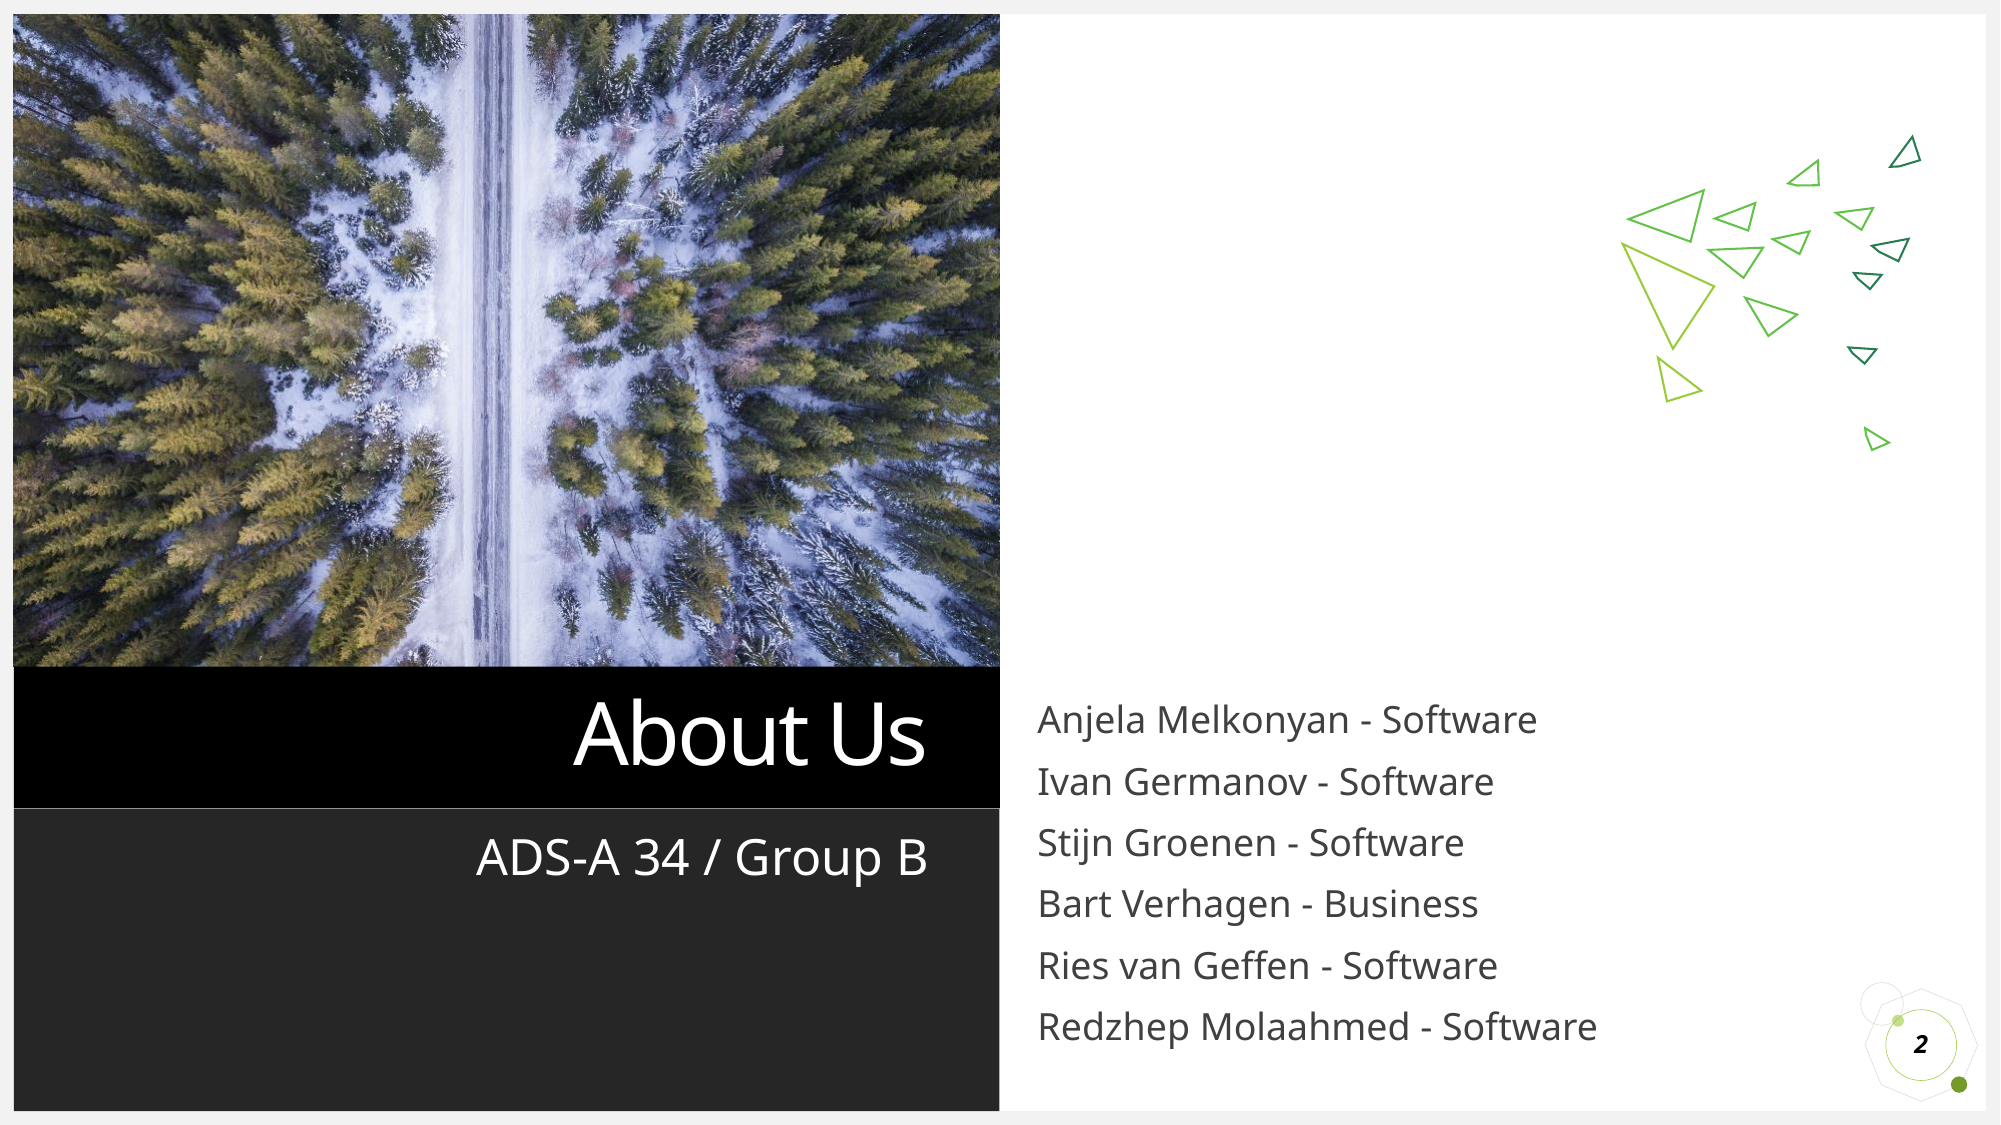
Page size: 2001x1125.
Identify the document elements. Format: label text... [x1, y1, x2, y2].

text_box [1617, 136, 1922, 451]
slide_number 2 [1885, 1009, 1957, 1081]
subtitle ADS-A 34 / Group B [13, 808, 1000, 1112]
title About Us [13, 667, 1000, 808]
picture [13, 14, 1000, 667]
list Anjela Melkonyan - Software Ivan Germanov - Software Stijn Groenen - Software Bart Verhagen - Business Ries van Geffen - Software Redzhep Molaahmed - Software [1037, 671, 1909, 1049]
